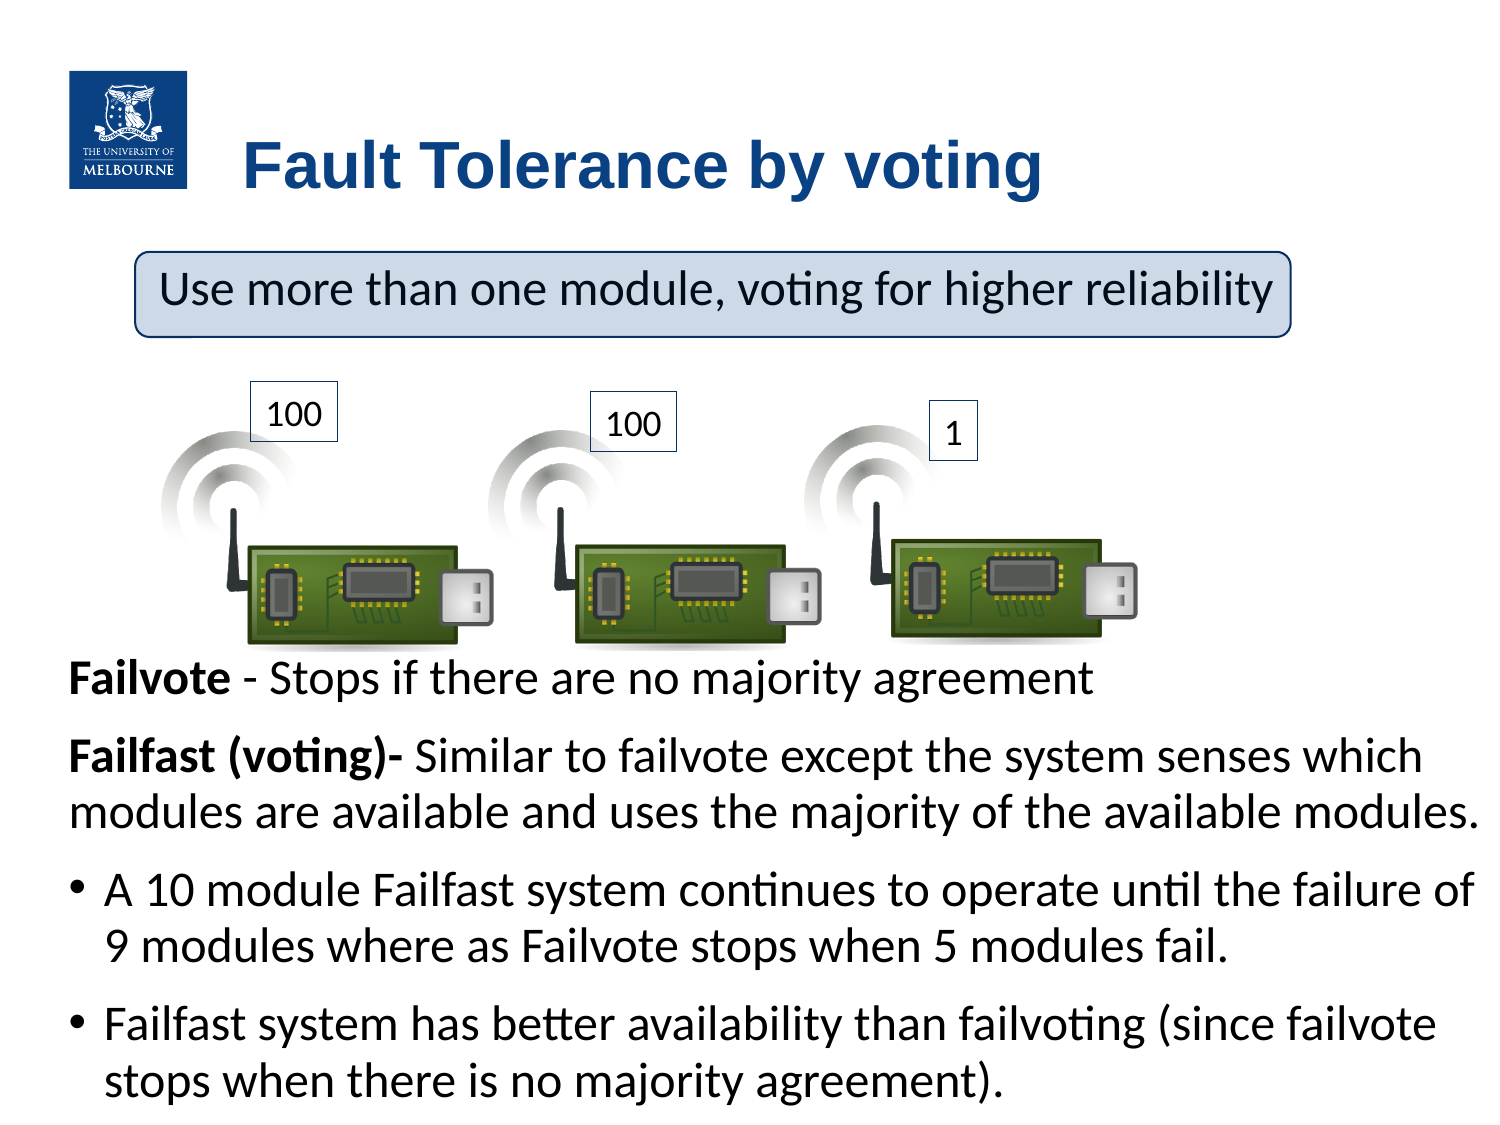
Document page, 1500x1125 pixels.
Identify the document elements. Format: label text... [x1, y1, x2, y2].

text_box 100 [250, 381, 338, 431]
list Use more than one module, voting for higher reliability Failvote - Stops if there are no majority agreement Failfast (voting)- Similar to failvote except the system senses which modules are available and uses the majority of the available modules. A 10 module Failfast system continues to operate until the failure of 9 modules where as Failvote stops when 5 modules fail. Failfast system has better availability than failvoting (since failvote stops when there is no majority agreement). [53, 251, 1500, 970]
picture [161, 425, 1142, 652]
text_box [134, 250, 1292, 339]
text_box 1 [929, 400, 978, 425]
text_box 100 [590, 391, 677, 430]
title Fault Tolerance by voting [208, 64, 1443, 211]
